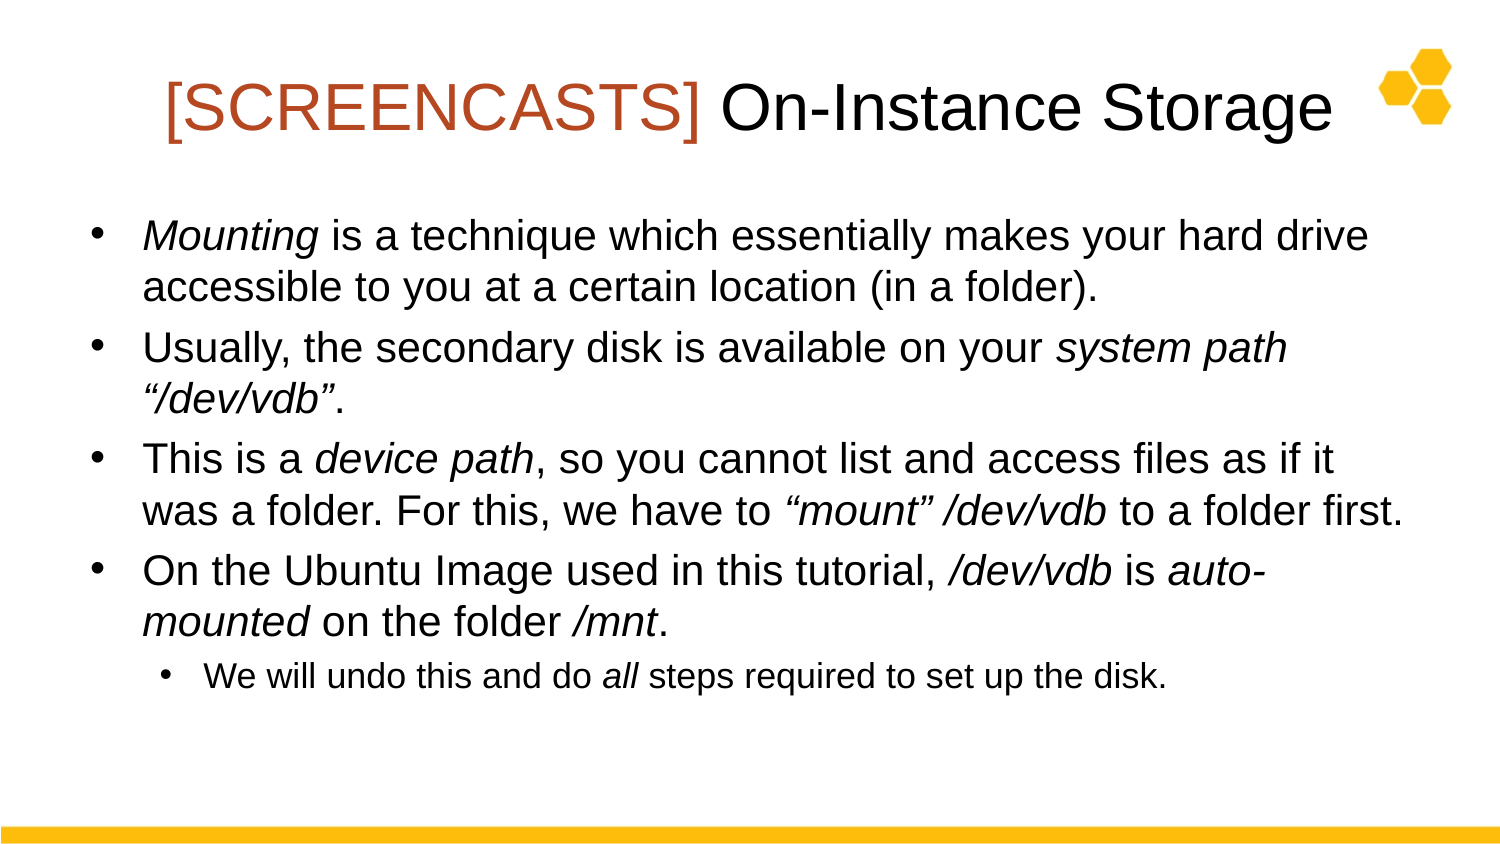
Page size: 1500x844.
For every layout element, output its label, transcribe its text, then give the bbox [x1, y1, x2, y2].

picture [0, 0, 1500, 844]
list Mounting is a technique which essentially makes your hard drive accessible to you at a certain location (in a folder). Usually, the secondary disk is available on your system path “/dev/vdb”. This is a device path, so you cannot list and access files as if it was a folder. For this, we have to “mount” /dev/vdb to a folder first. On the Ubuntu Image used in this tutorial, /dev/vdb is auto-mounted on the folder /mnt. We will undo this and do all steps required to set up the disk. [75, 199, 1425, 754]
title [SCREENCASTS] On-Instance Storage [75, 33, 1425, 175]
